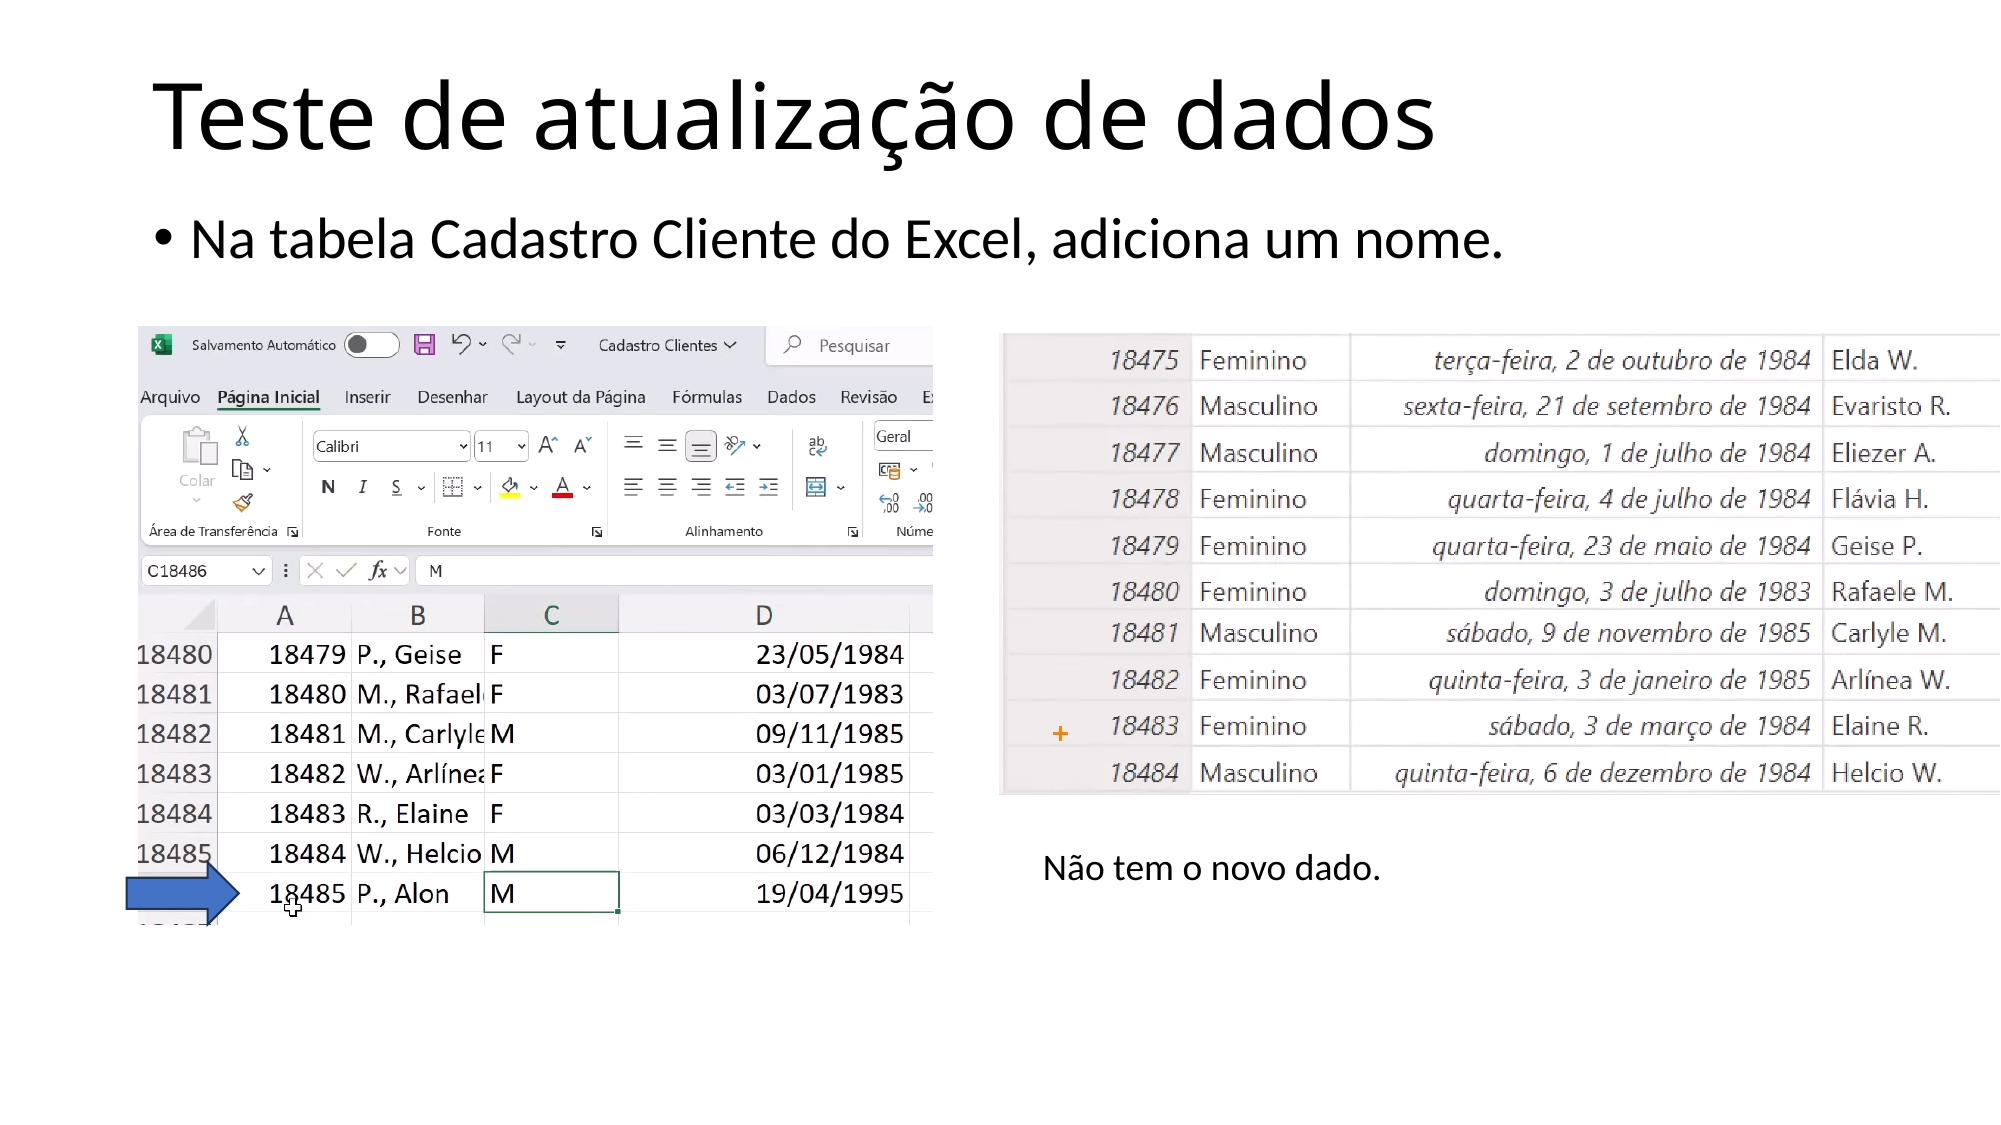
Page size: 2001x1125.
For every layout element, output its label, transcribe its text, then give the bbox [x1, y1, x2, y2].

text_box Não tem o novo dado. [1028, 835, 1465, 896]
title Teste de atualização de dados [137, 59, 1863, 181]
list Na tabela Cadastro Cliente do Excel, adiciona um nome. [138, 200, 1864, 334]
text_box [125, 876, 138, 910]
picture [999, 333, 2000, 795]
picture [138, 326, 933, 925]
